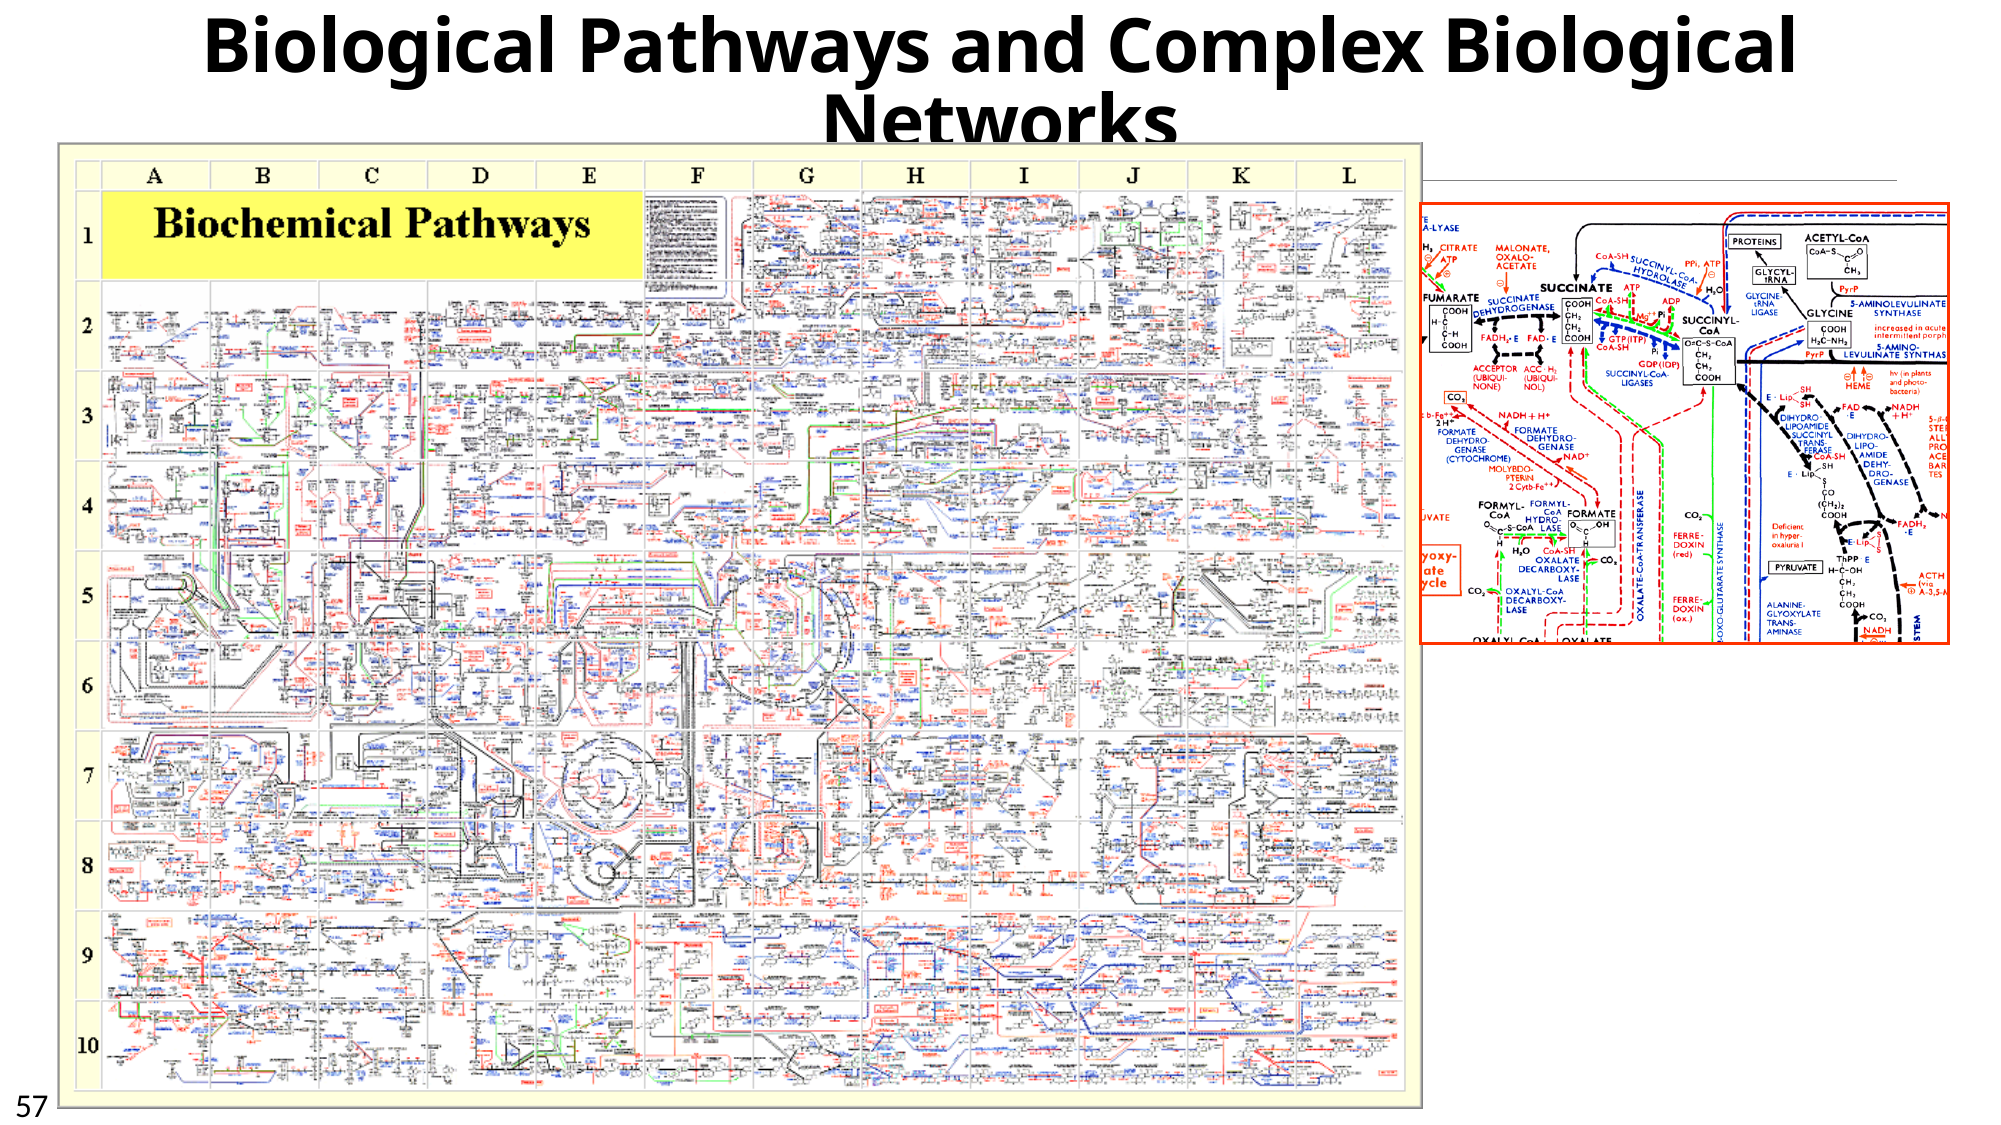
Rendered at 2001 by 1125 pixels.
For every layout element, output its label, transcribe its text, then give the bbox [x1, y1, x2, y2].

title Biological Pathways and Complex Biological Networks [0, 37, 2000, 138]
picture [1421, 204, 1948, 643]
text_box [57, 141, 1423, 1109]
